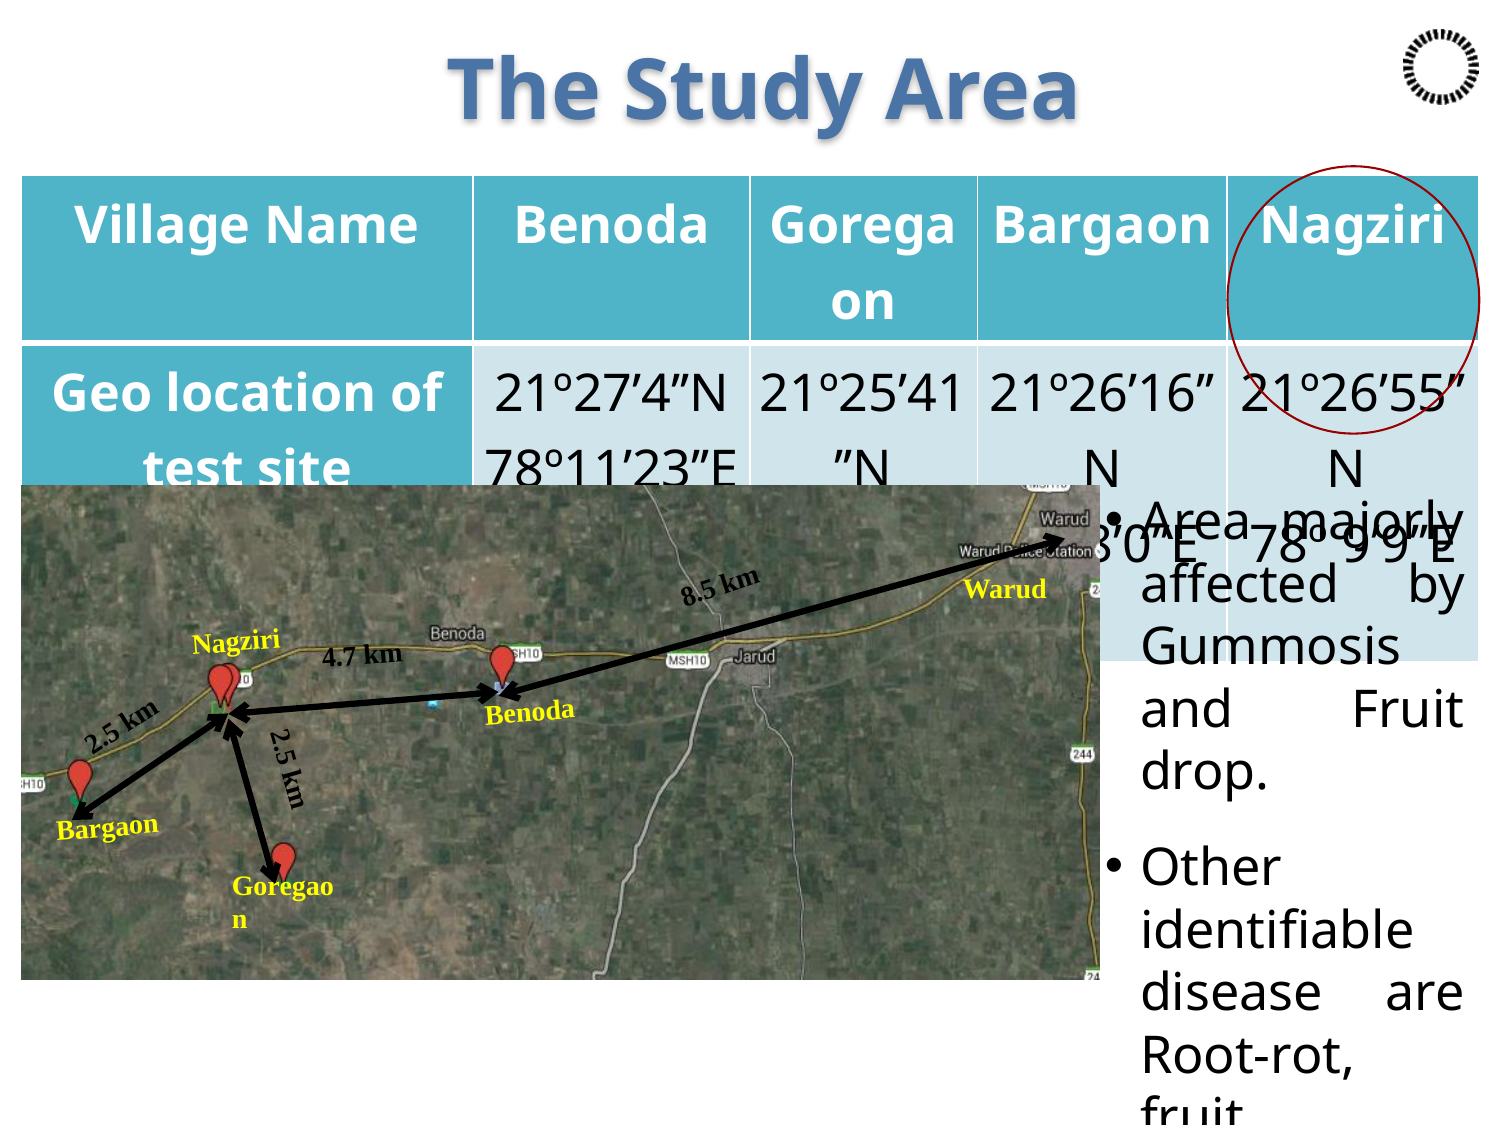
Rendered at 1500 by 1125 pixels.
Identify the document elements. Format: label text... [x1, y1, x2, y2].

text_box [1226, 165, 1481, 435]
table_cell 21º25’41’’N 78º9’38’’E [751, 346, 977, 485]
table_header Benoda [474, 176, 749, 340]
text_box Area majorly affected by Gummosis and Fruit drop. Other identifiable disease are Root-rot, fruit splitting, fruit canker. [1090, 480, 1480, 1125]
picture [1403, 29, 1479, 106]
table_cell Geo location of test site [22, 346, 472, 485]
table_header Bargaon [978, 176, 1226, 340]
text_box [20, 485, 1100, 980]
table_cell 21º26’55’’N 78º 9’9’’E [1228, 346, 1478, 480]
table_cell 21º26’16’’N 78º8’0’’E [978, 346, 1226, 485]
table_header Nagziri [1406, 176, 1478, 269]
table_header Goregaon [751, 176, 977, 340]
text_box The Study Area [435, 29, 1093, 142]
table_header Nagziri [1228, 176, 1301, 273]
table_cell 21º27’4’’N 78º11’23’’E [474, 346, 749, 485]
table_header Village Name [22, 176, 472, 340]
